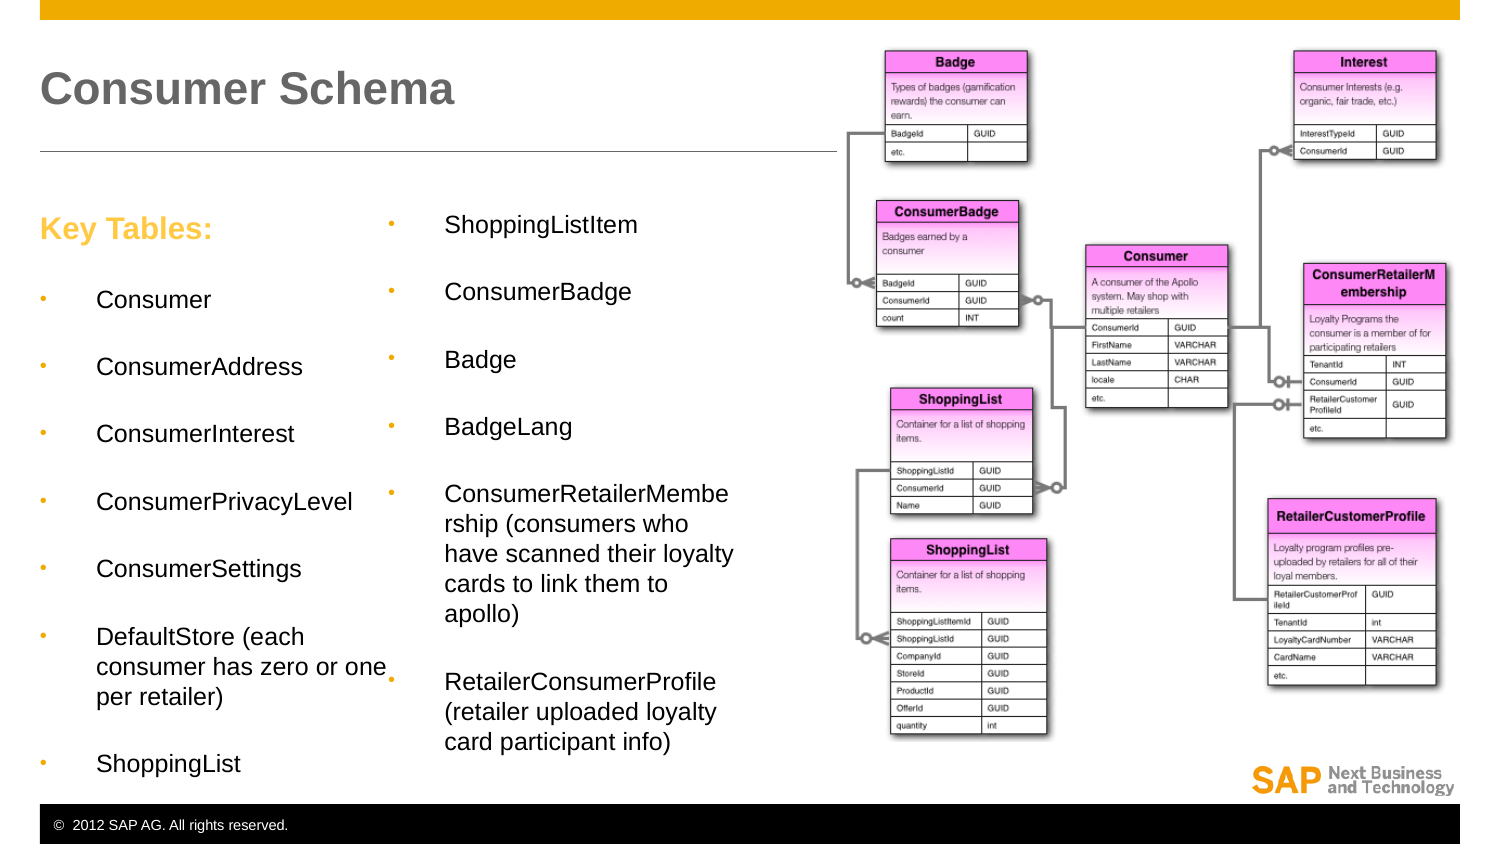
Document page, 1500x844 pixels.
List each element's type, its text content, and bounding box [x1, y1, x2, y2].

title Consumer Schema [39, 39, 832, 134]
picture [837, 32, 1468, 743]
list Key Tables: Consumer ConsumerAddress ConsumerInterest ConsumerPrivacyLevel ConsumerSettings DefaultStore (each consumer has zero or one per retailer) ShoppingList ShoppingListItem ConsumerBadge Badge BadgeLang ConsumerRetailerMembership (consumers who have scanned their loyalty cards to link them to apollo) RetailerConsumerProfile (retailer uploaded loyalty card participant info) [39, 207, 737, 749]
picture [1252, 766, 1454, 796]
